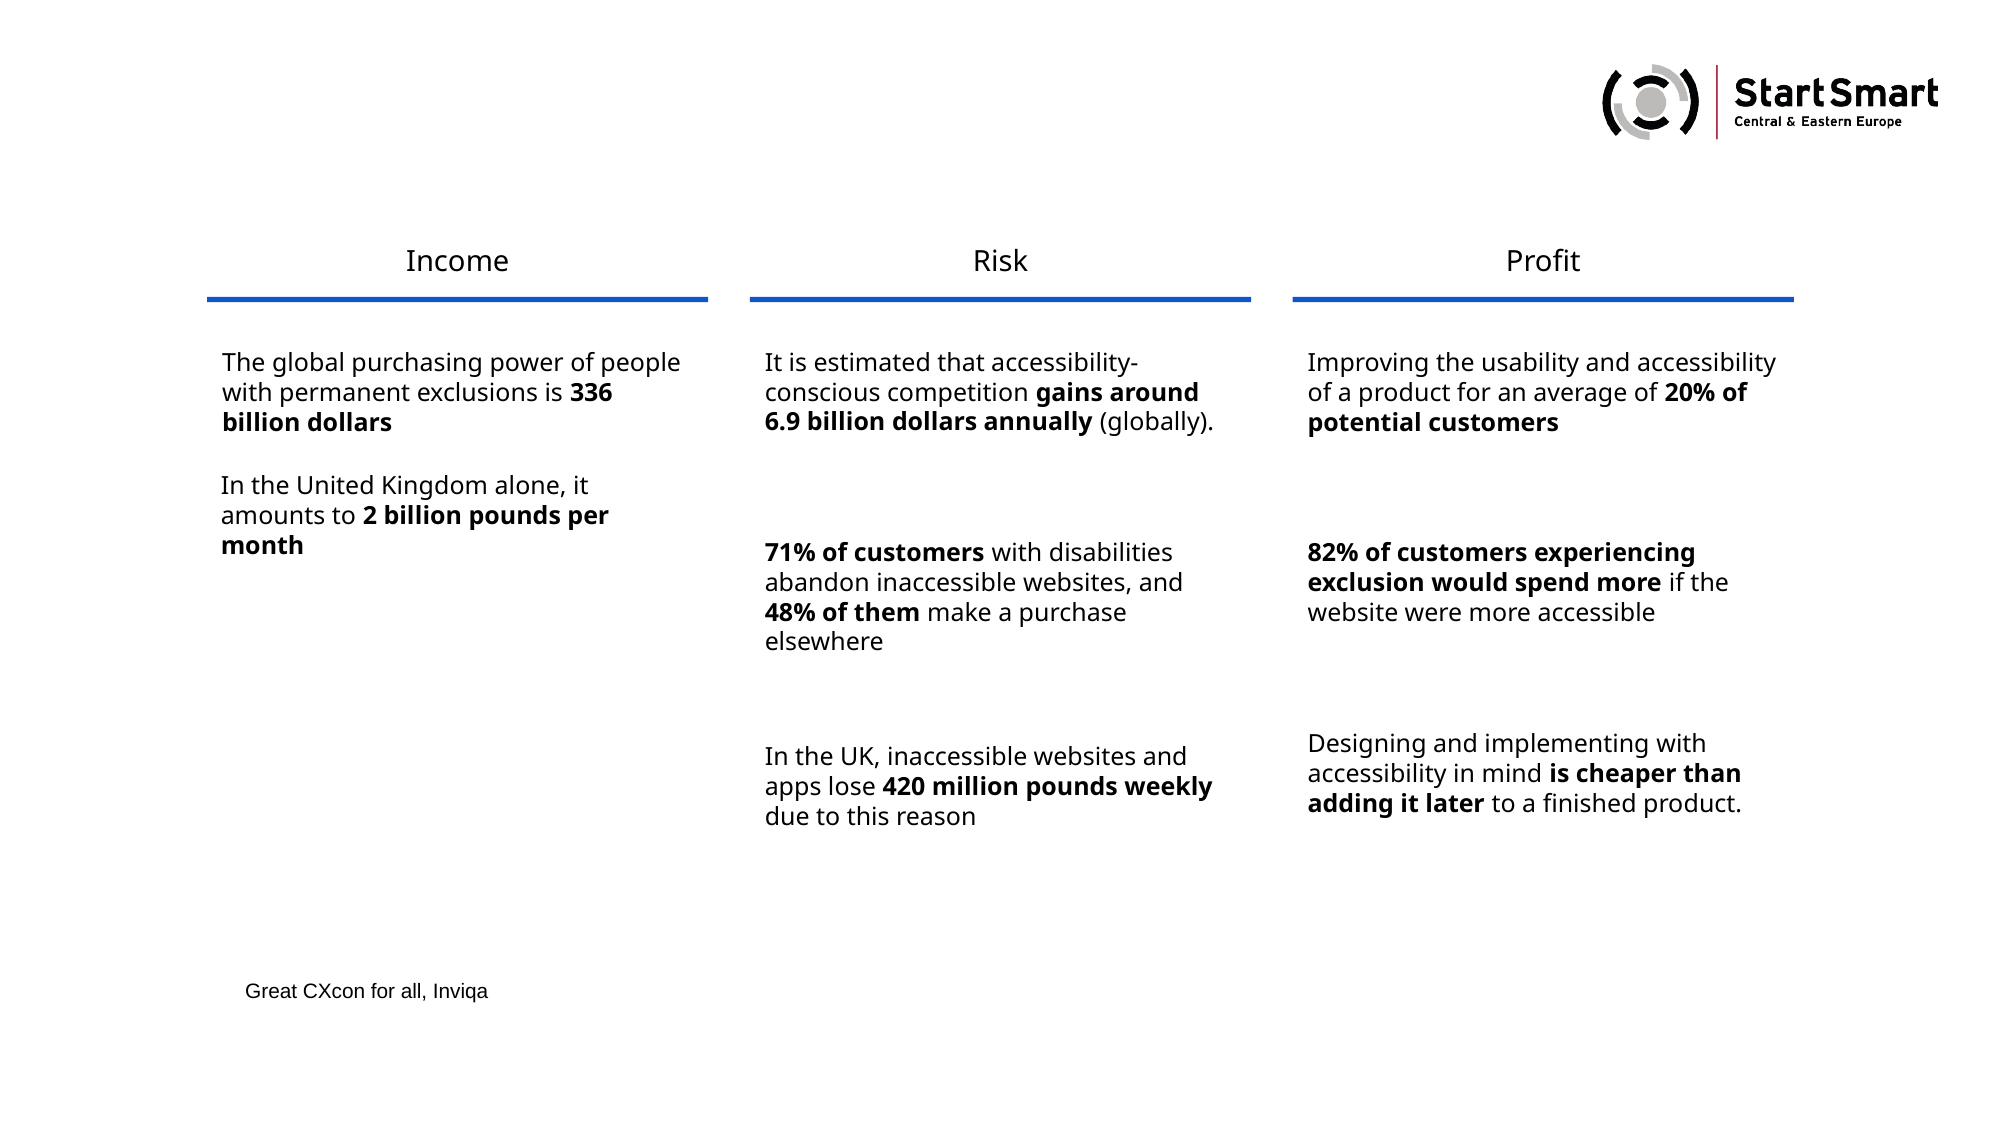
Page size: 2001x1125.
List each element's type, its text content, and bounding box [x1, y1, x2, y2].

text_box Great CXcon for all, Inviqa [230, 970, 1231, 1010]
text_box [205, 223, 1795, 951]
picture [1602, 64, 1938, 140]
